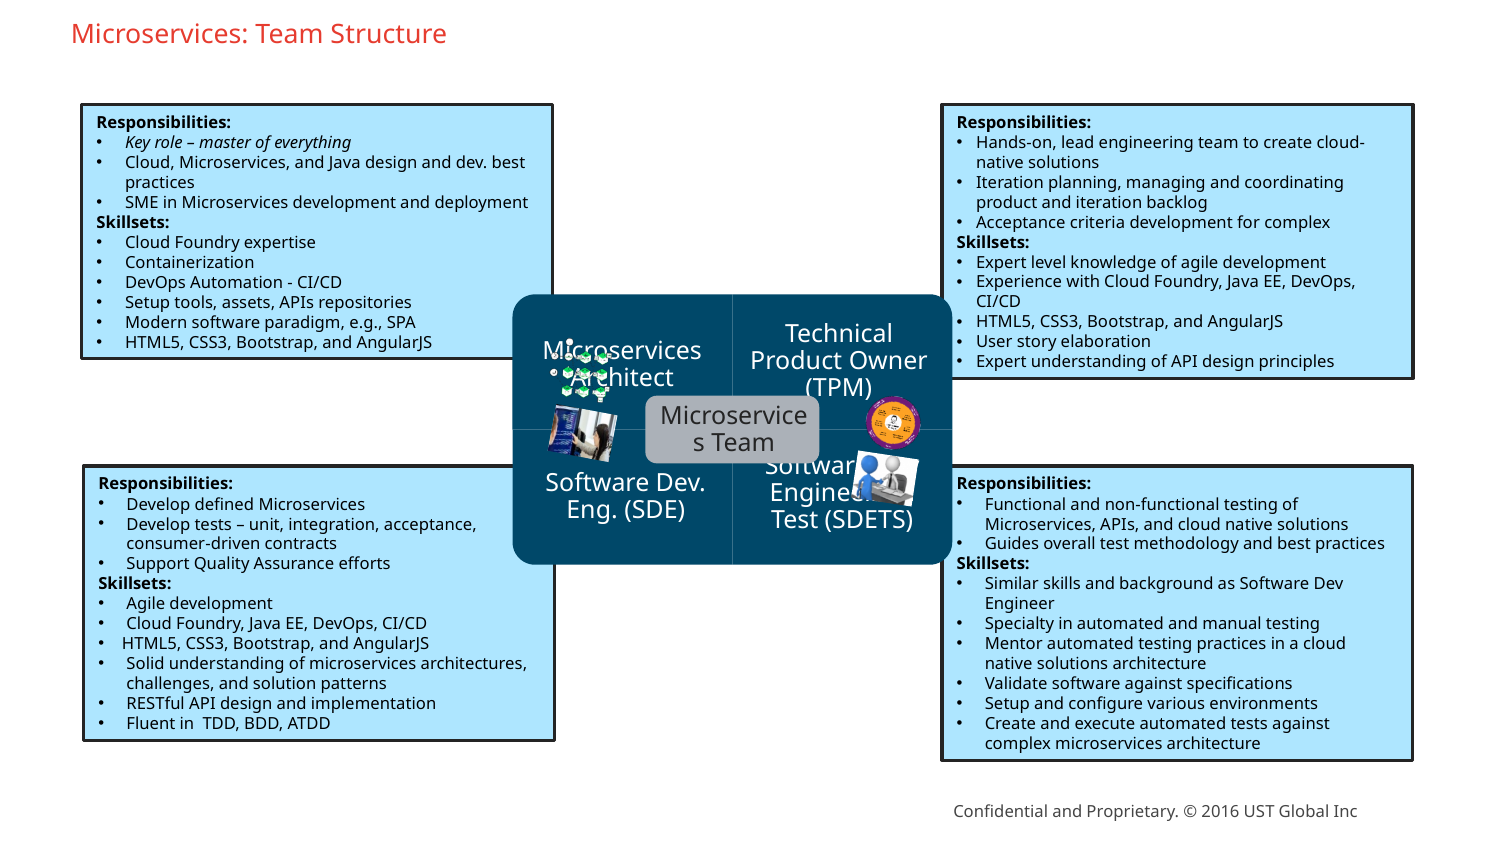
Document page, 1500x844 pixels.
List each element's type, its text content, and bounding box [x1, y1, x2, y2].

text_box Responsibilities: Hands-on, lead engineering team to create cloud-native solutions Iteration planning, managing and coordinating product and iteration backlog Acceptance criteria development for complex Skillsets: Expert level knowledge of agile development Experience with Cloud Foundry, Java EE, DevOps, CI/CD HTML5, CSS3, Bootstrap, and AngularJS User story elaboration Expert understanding of API design principles [941, 104, 1413, 379]
title Microservices: Team Structure [56, 9, 1444, 50]
text_box Responsibilities: Functional and non-functional testing of Microservices, APIs, and cloud native solutions Guides overall test methodology and best practices Skillsets: Similar skills and background as Software Dev Engineer Specialty in automated and manual testing Mentor automated testing practices in a cloud native solutions architecture Validate software against specifications Setup and configure various environments Create and execute automated tests against complex microservices architecture [941, 465, 1413, 761]
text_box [512, 294, 953, 565]
text_box Responsibilities: Key role – master of everything Cloud, Microservices, and Java design and dev. best practices SME in Microservices development and deployment Skillsets: Cloud Foundry expertise Containerization DevOps Automation - CI/CD Setup tools, assets, APIs repositories Modern software paradigm, e.g., SPA HTML5, CSS3, Bootstrap, and AngularJS [81, 104, 553, 359]
text_box Responsibilities: Develop defined Microservices Develop tests – unit, integration, acceptance, consumer-driven contracts Support Quality Assurance efforts Skillsets: Agile development Cloud Foundry, Java EE, DevOps, CI/CD HTML5, CSS3, Bootstrap, and AngularJS Solid understanding of microservices architectures, challenges, and solution patterns RESTful API design and implementation Fluent in TDD, BDD, ATDD [83, 465, 555, 741]
